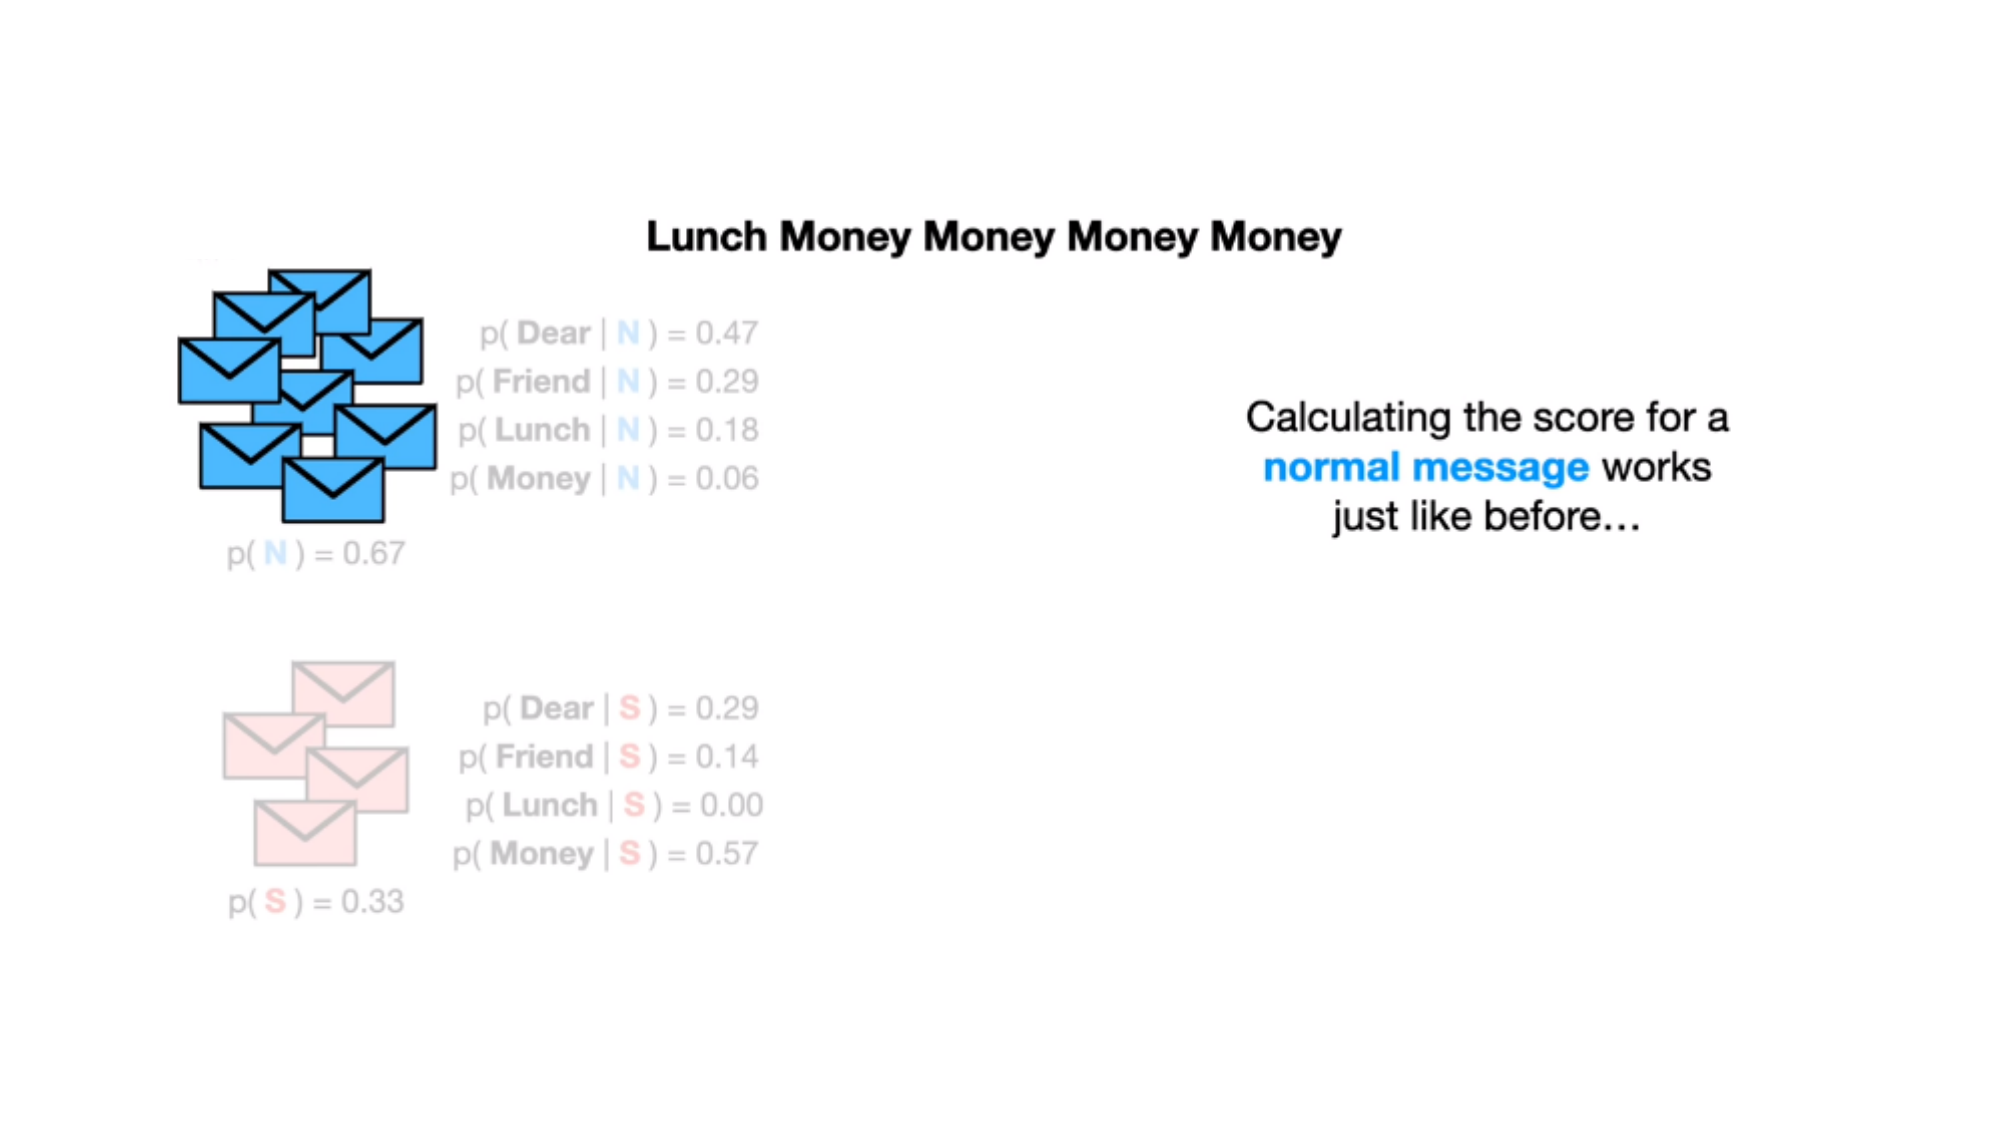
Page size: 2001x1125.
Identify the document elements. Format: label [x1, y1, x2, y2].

picture [58, 36, 1781, 970]
